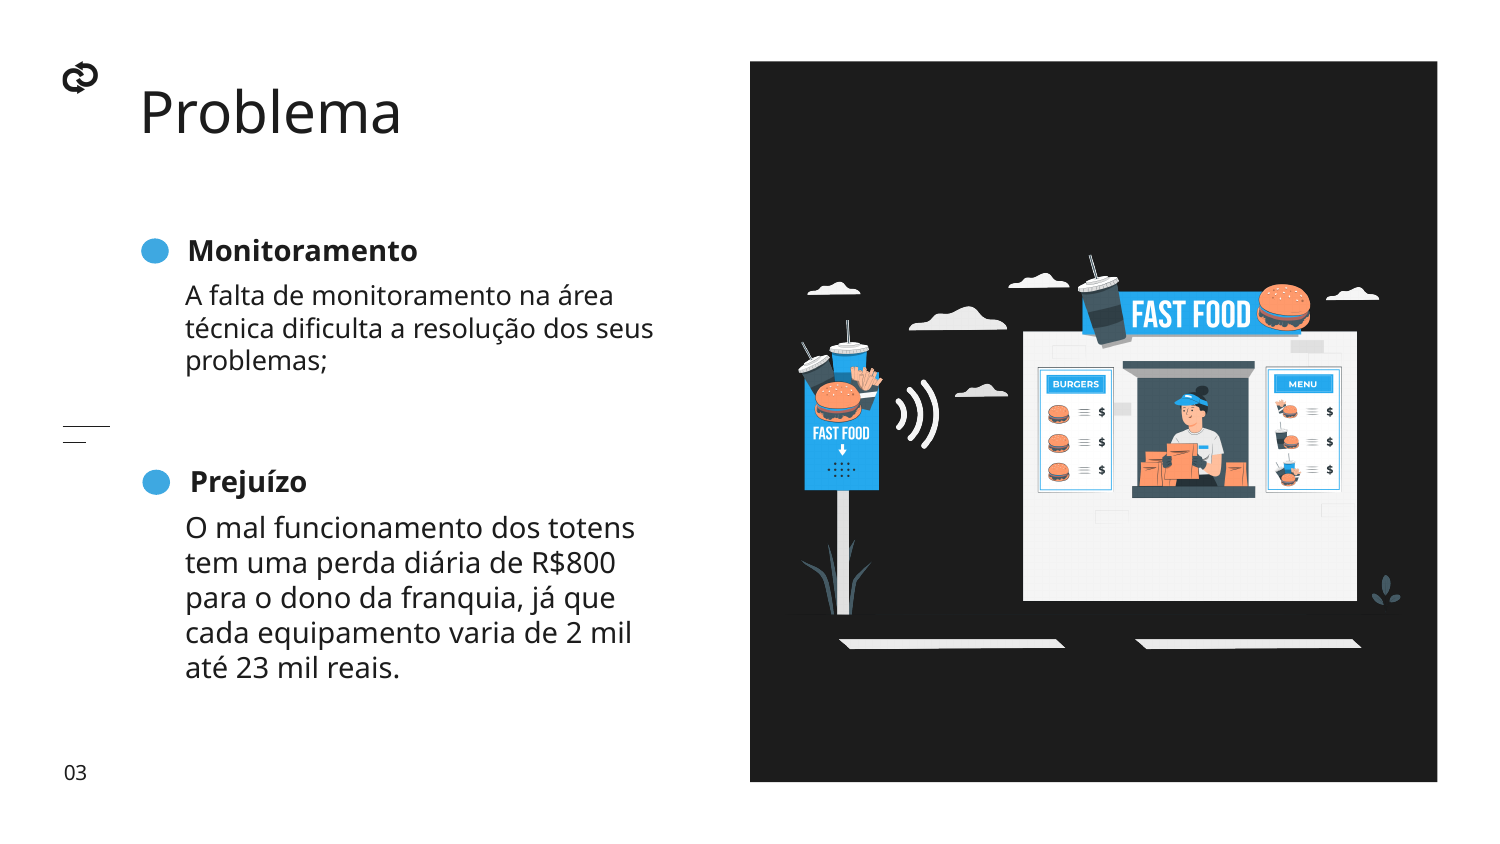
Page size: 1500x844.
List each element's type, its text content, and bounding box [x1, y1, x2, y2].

text_box O mal funcionamento dos totens tem uma perda diária de R$800 para o dono da franquia, já que cada equipamento varia de 2 mil até 23 mil reais. [169, 494, 680, 710]
text_box [139, 236, 169, 266]
text_box Problema [124, 83, 469, 161]
text_box Prejuízo [170, 458, 328, 494]
text_box Monitoramento [169, 226, 437, 263]
picture [62, 61, 100, 94]
text_box A falta de monitoramento na área técnica dificulta a resolução dos seus problemas; [169, 263, 680, 382]
picture [770, 242, 1418, 674]
text_box [748, 59, 1439, 784]
text_box 03 [48, 762, 113, 783]
text_box [140, 467, 173, 497]
